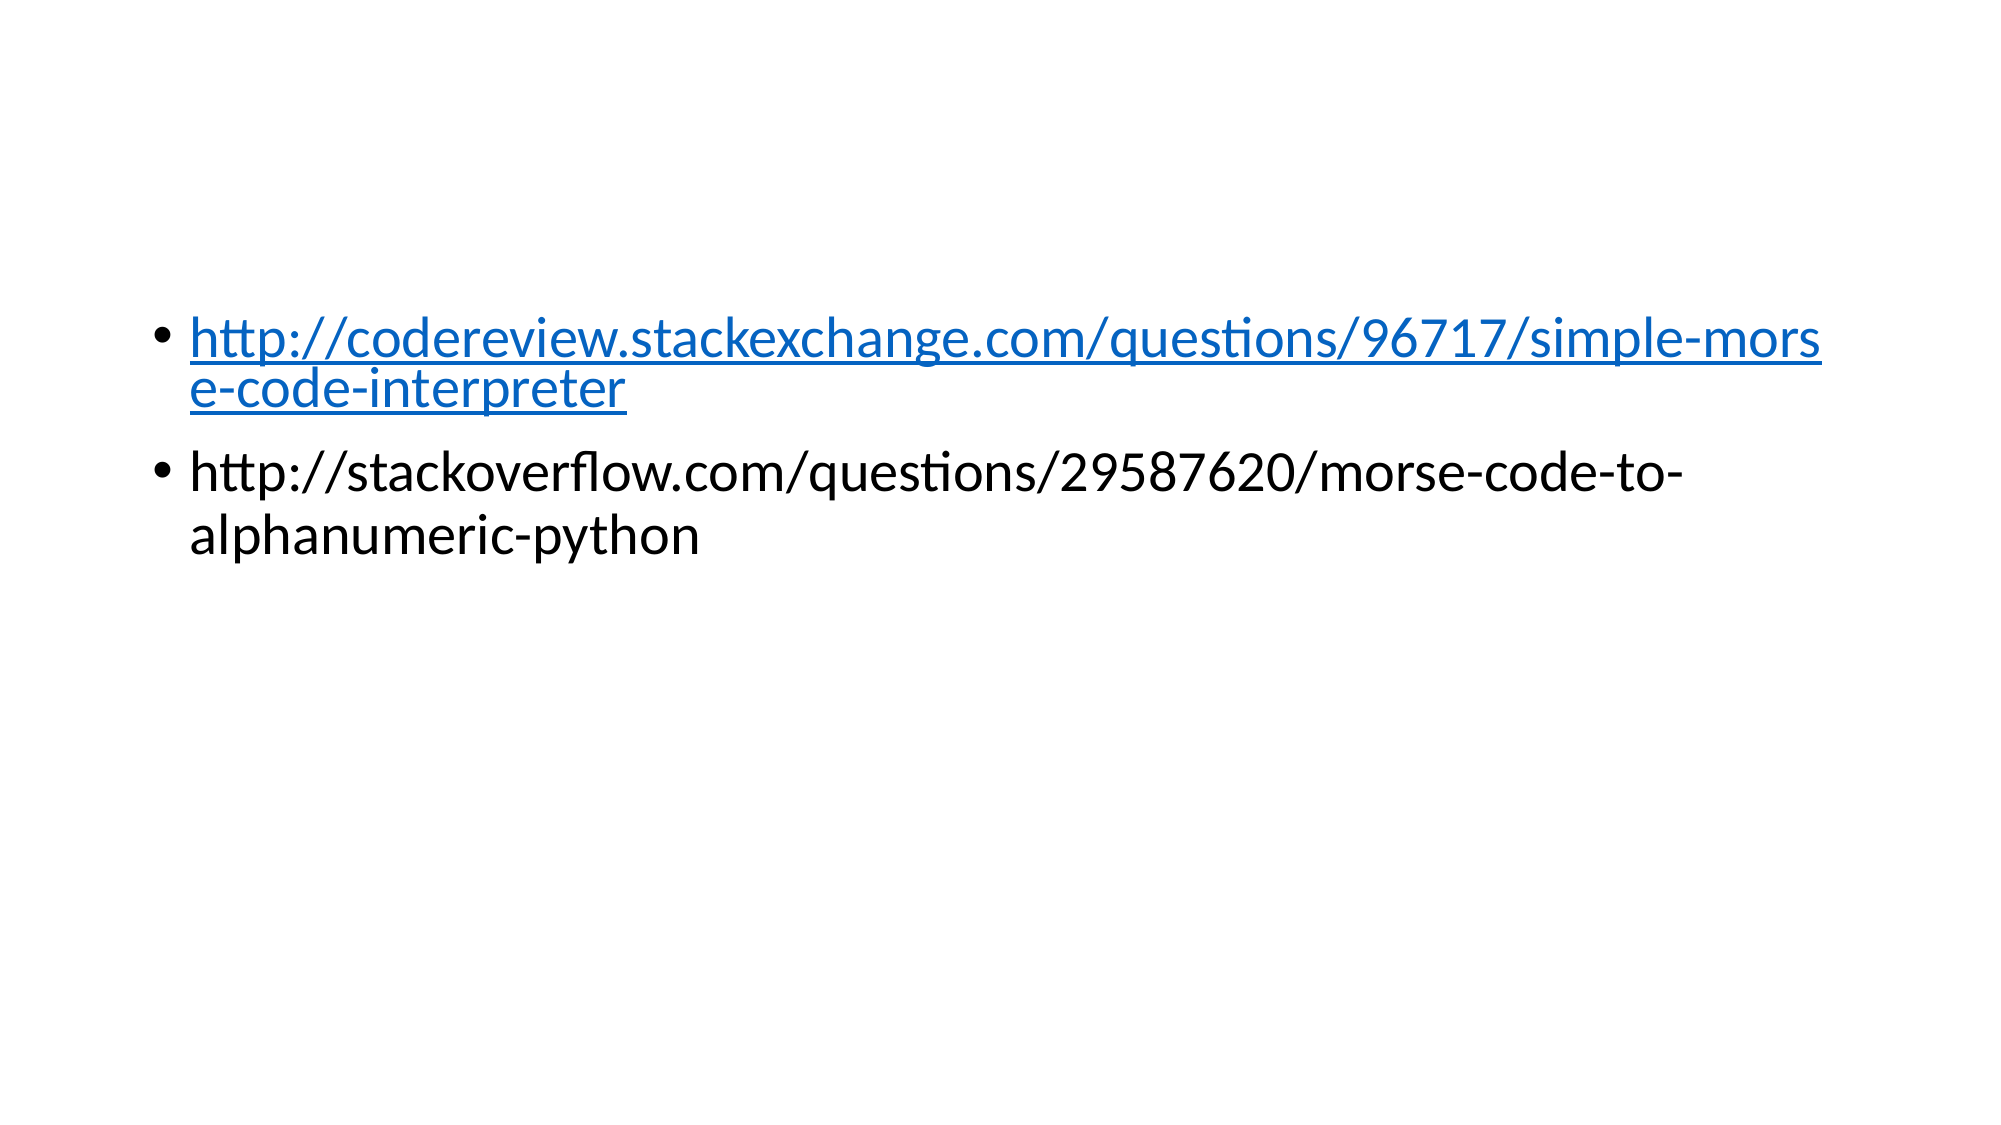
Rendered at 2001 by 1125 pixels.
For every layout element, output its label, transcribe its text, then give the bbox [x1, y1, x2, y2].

list http://codereview.stackexchange.com/questions/96717/simple-morse-code-interpreter http://stackoverflow.com/questions/29587620/morse-code-to-alphanumeric-python [137, 299, 1863, 1014]
